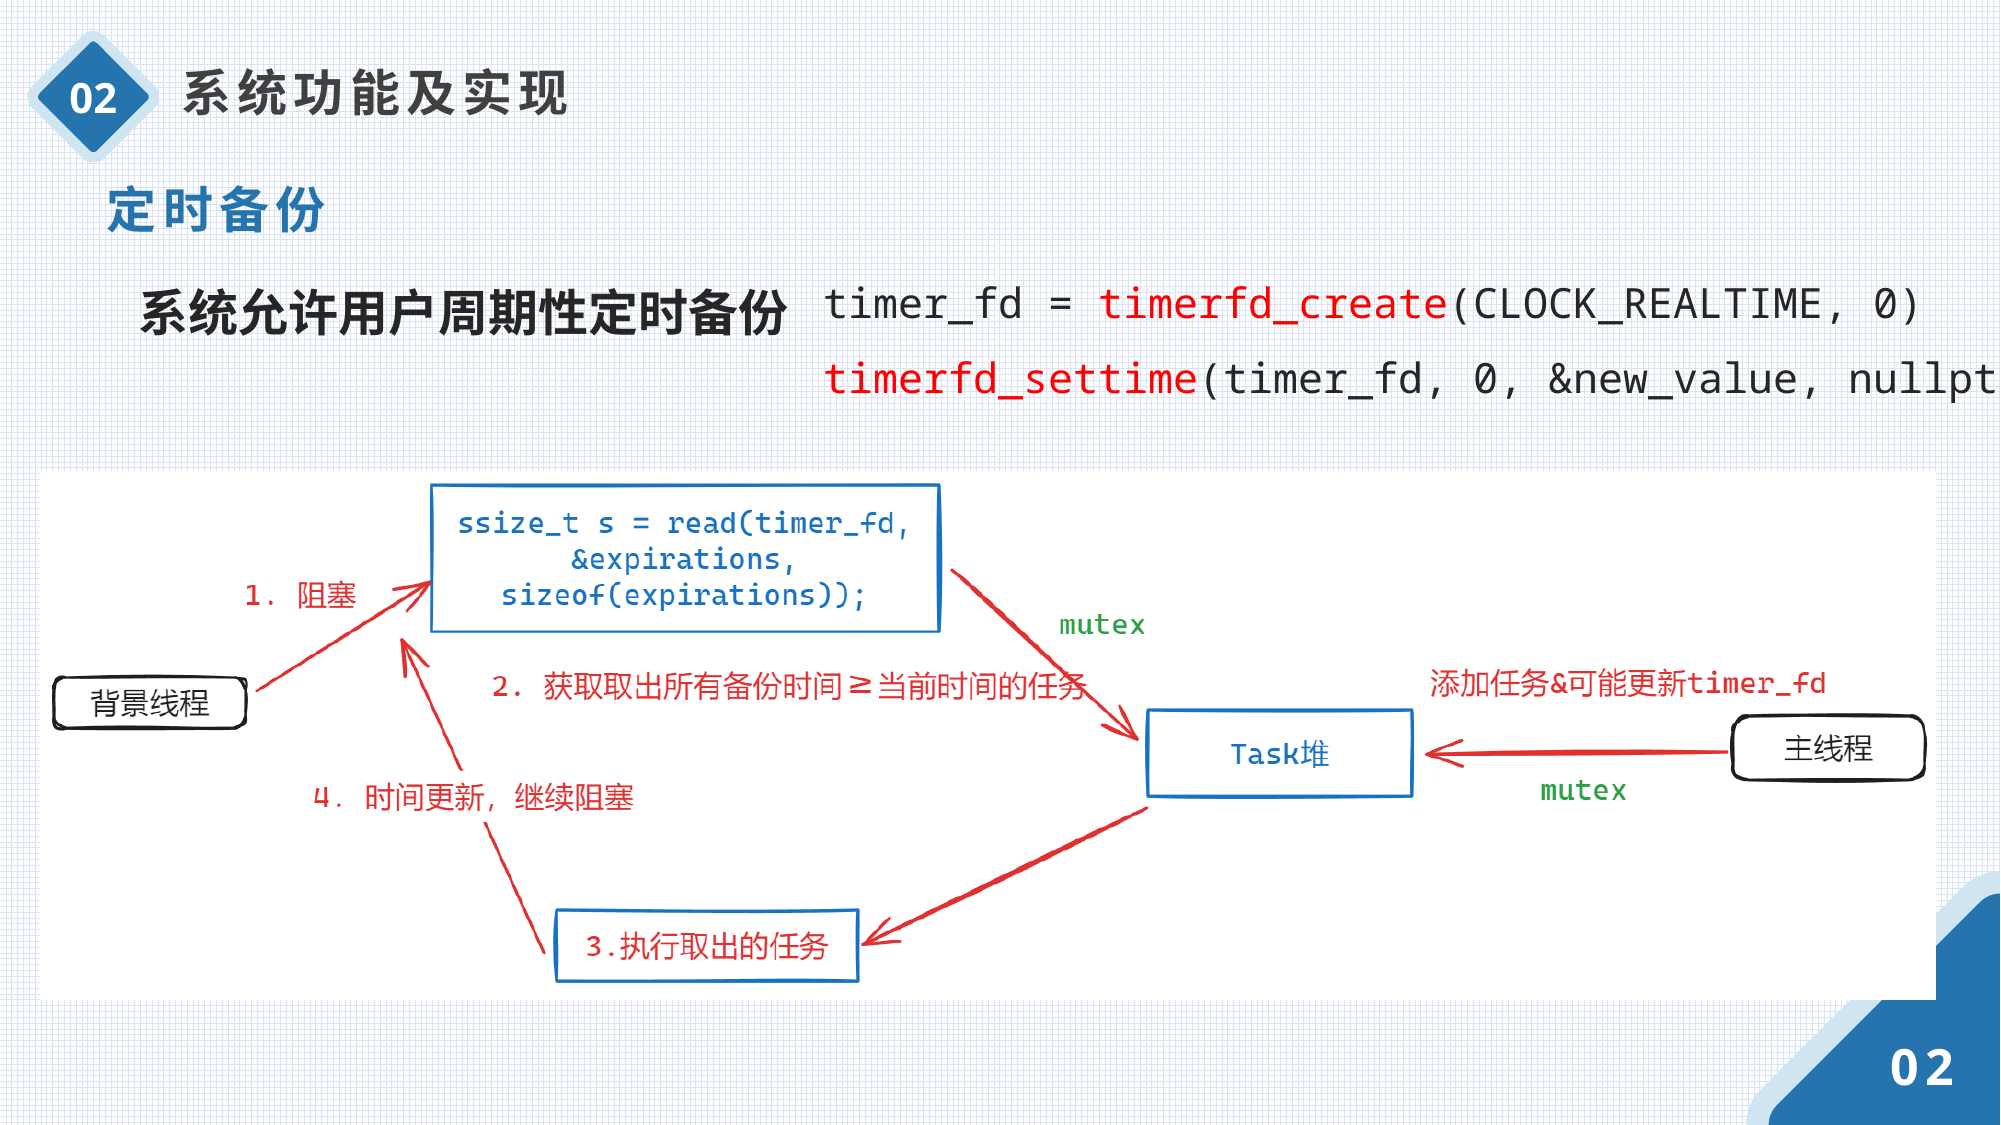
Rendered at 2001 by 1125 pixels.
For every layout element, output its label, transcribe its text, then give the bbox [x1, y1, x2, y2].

text_box 系统允许用户周期性定时备份 [123, 244, 808, 339]
picture [40, 471, 1936, 1001]
text_box timer_fd = timerfd_create(CLOCK_REALTIME, 0) timerfd_settime(timer_fd, 0, &new_value, nullptr) [808, 244, 997, 448]
text_box 02 [1840, 1028, 2000, 1103]
text_box timer_fd = timerfd_create(CLOCK_REALTIME, 0) timerfd_settime(timer_fd, 0, &new_value, nullptr) [1478, 244, 2000, 448]
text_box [40, 50, 669, 143]
text_box 定时备份 [91, 171, 650, 245]
text_box timer_fd = timerfd_create(CLOCK_REALTIME, 0) timerfd_settime(timer_fd, 0, &new_value, nullptr) [999, 244, 1477, 448]
text_box [1756, 881, 2000, 1125]
